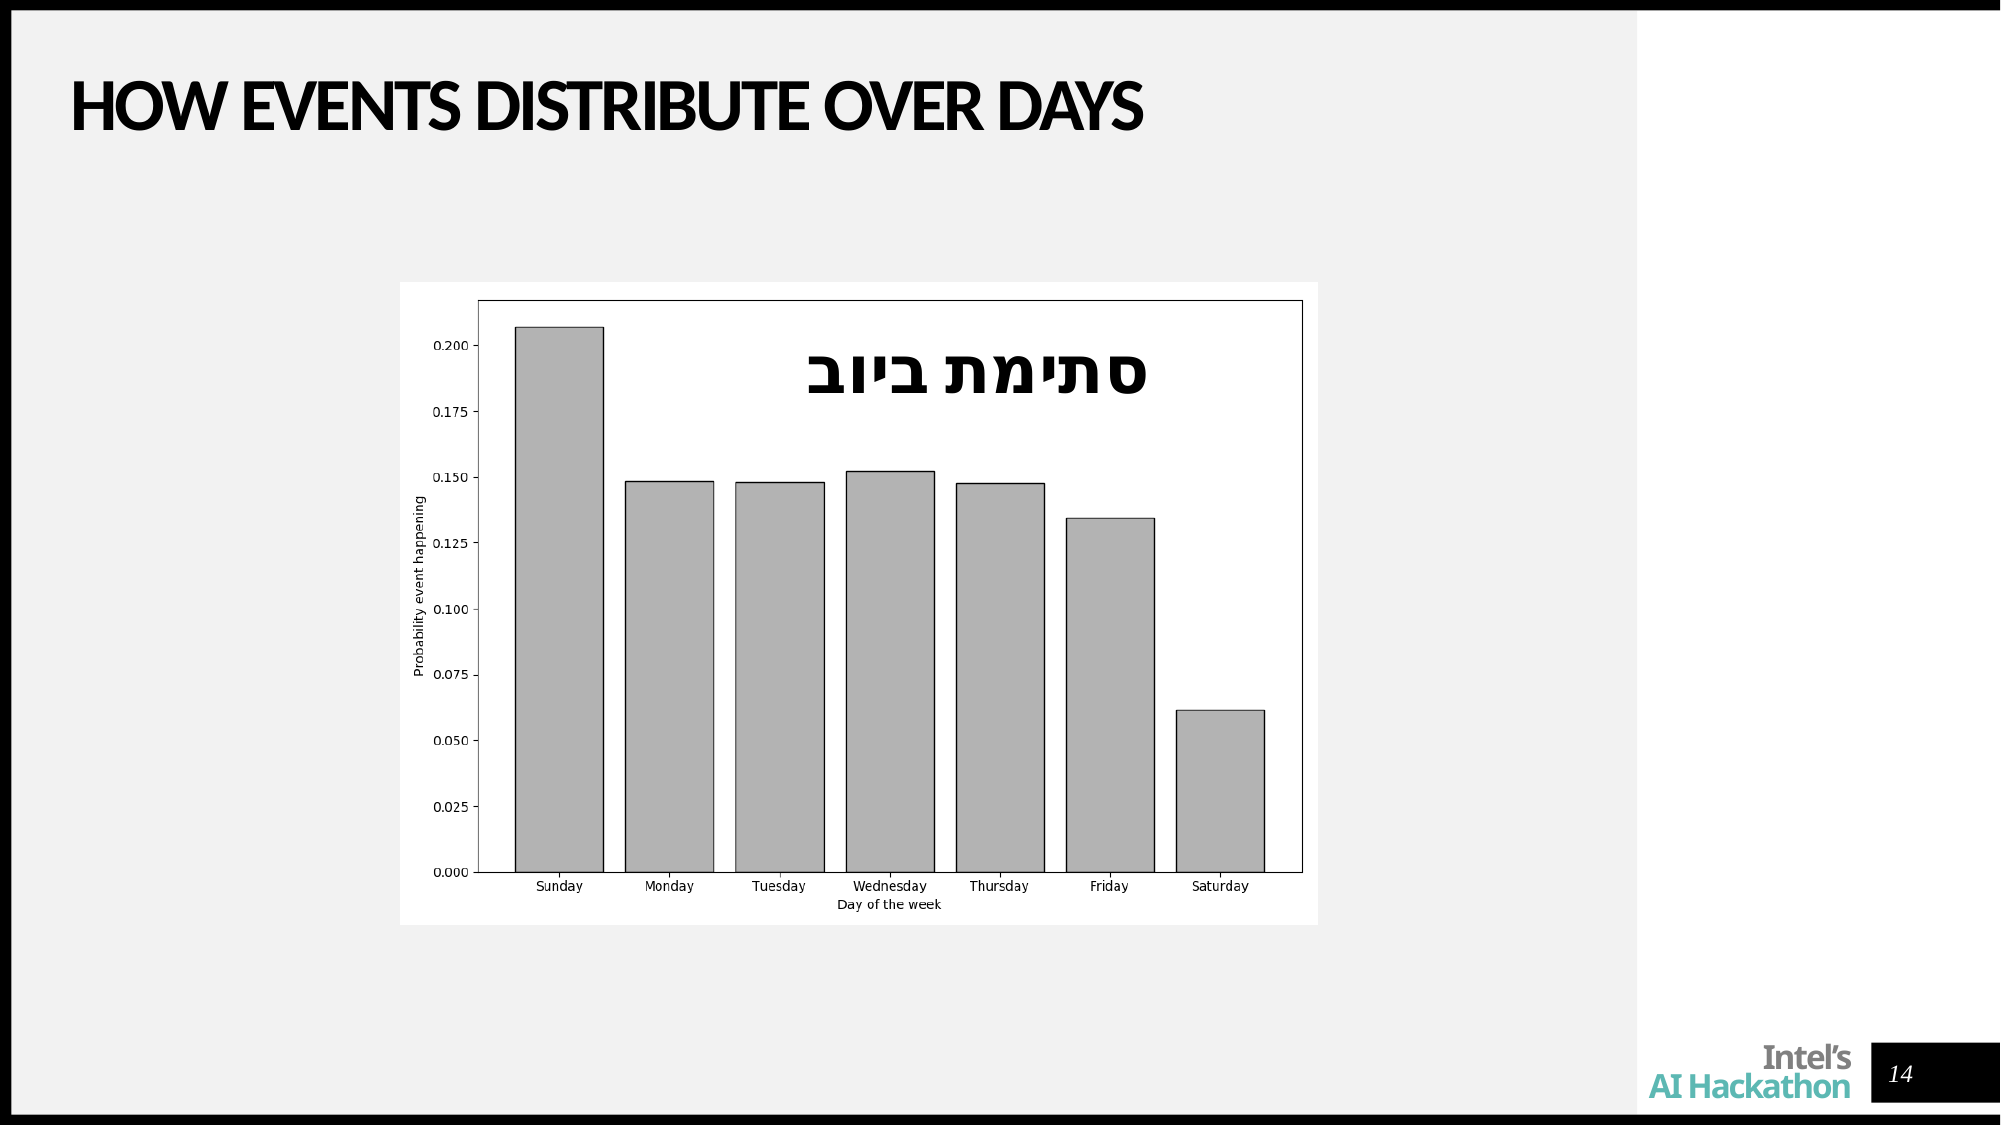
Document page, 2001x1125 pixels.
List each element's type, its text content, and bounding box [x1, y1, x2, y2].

title How events distribute over days [70, 70, 1580, 142]
picture [400, 282, 1318, 925]
slide_number 14 [1877, 1050, 1924, 1096]
